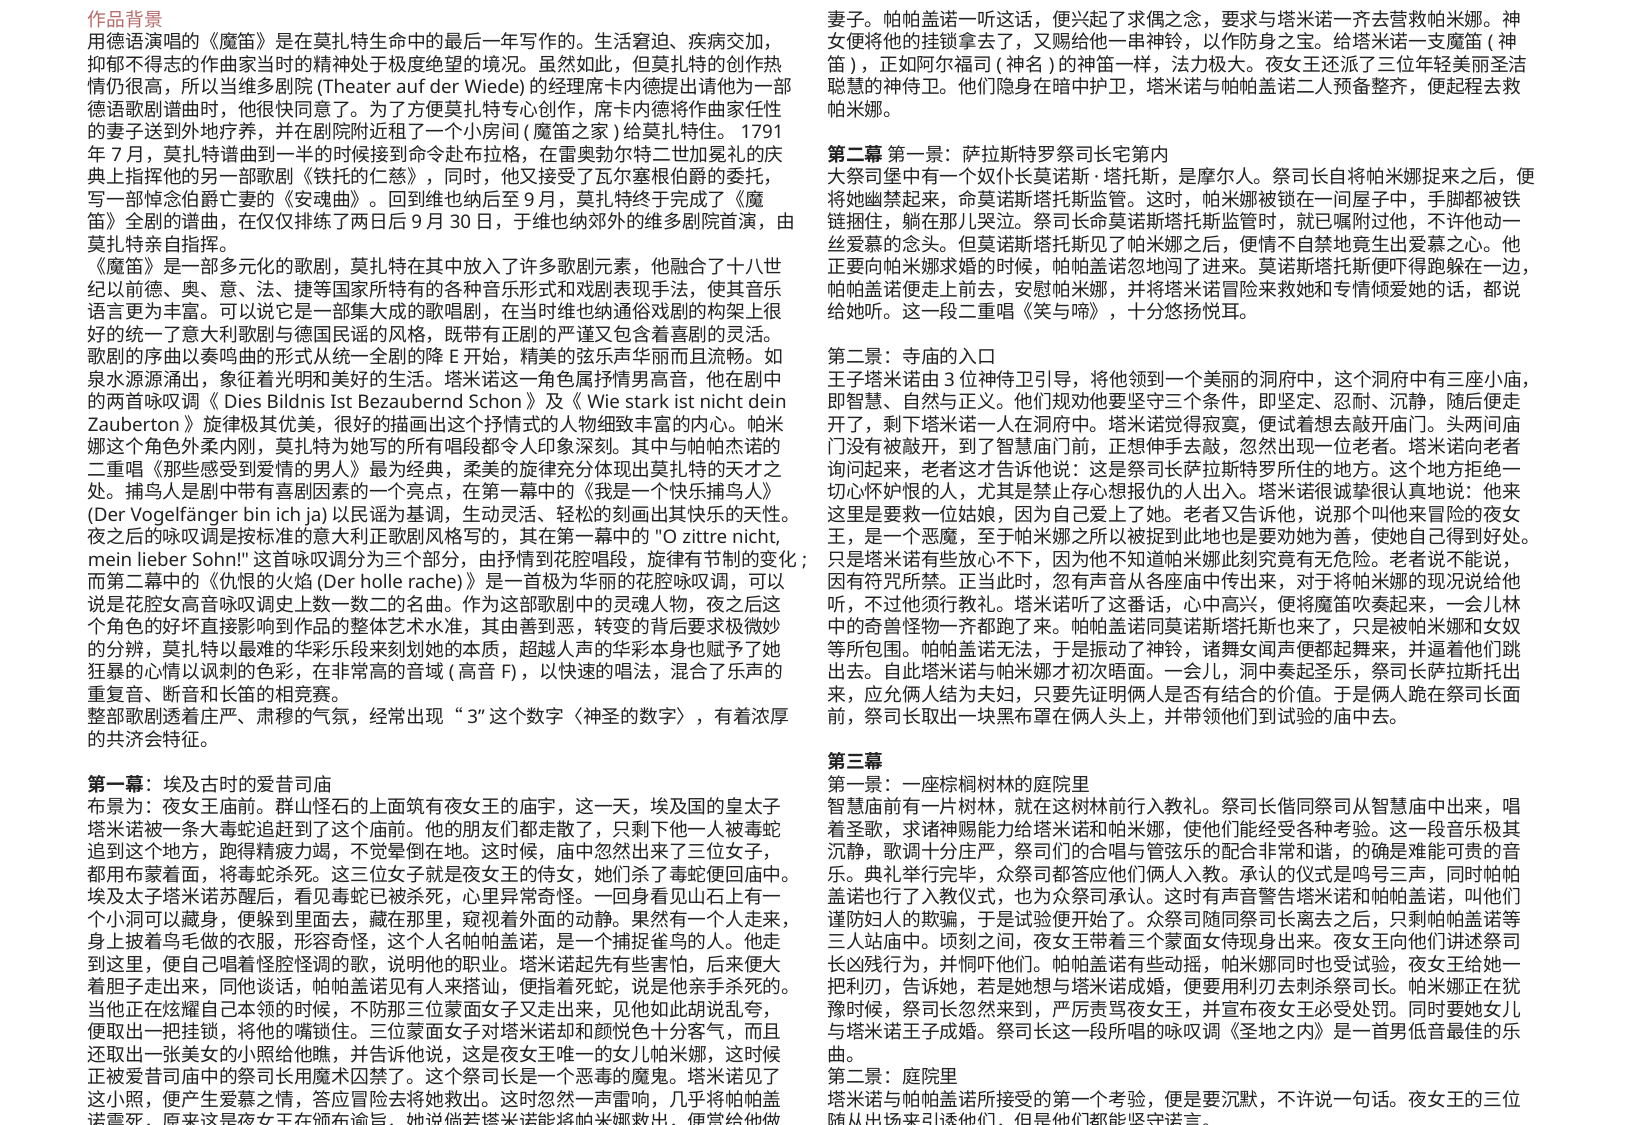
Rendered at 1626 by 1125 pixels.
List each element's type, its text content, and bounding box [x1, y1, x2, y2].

text_box 作品背景 用德语演唱的《魔笛》是在莫扎特生命中的最后一年写作的。生活窘迫、疾病交加，抑郁不得志的作曲家当时的精神处于极度绝望的境况。虽然如此，但莫扎特的创作热情仍很高，所以当维多剧院(Theater auf der Wiede)的经理席卡内德提出请他为一部德语歌剧谱曲时，他很快同意了。为了方便莫扎特专心创作，席卡内德将作曲家任性的妻子送到外地疗养，并在剧院附近租了一个小房间(魔笛之家)给莫扎特住。1791年7月，莫扎特谱曲到一半的时候接到命令赴布拉格，在雷奥勃尔特二世加冕礼的庆典上指挥他的另一部歌剧《铁托的仁慈》，同时，他又接受了瓦尔塞根伯爵的委托，写一部悼念伯爵亡妻的《安魂曲》。回到维也纳后至9月，莫扎特终于完成了《魔笛》全剧的谱曲，在仅仅排练了两日后9月30日，于维也纳郊外的维多剧院首演，由莫扎特亲自指挥。 《魔笛》是一部多元化的歌剧，莫扎特在其中放入了许多歌剧元素，他融合了十八世纪以前德、奥、意、法、捷等国家所特有的各种音乐形式和戏剧表现手法，使其音乐语言更为丰富。可以说它是一部集大成的歌唱剧，在当时维也纳通俗戏剧的构架上很好的统一了意大利歌剧与德国民谣的风格，既带有正剧的严谨又包含着喜剧的灵活。 歌剧的序曲以奏鸣曲的形式从统一全剧的降E开始，精美的弦乐声华丽而且流畅。如泉水源源涌出，象征着光明和美好的生活。塔米诺这一角色属抒情男高音，他在剧中的两首咏叹调《Dies Bildnis Ist Bezaubernd Schon》及《Wie stark ist nicht dein Zauberton》旋律极其优美，很好的描画出这个抒情式的人物细致丰富的内心。帕米娜这个角色外柔内刚，莫扎特为她写的所有唱段都令人印象深刻。其中与帕帕杰诺的二重唱《那些感受到爱情的男人》最为经典，柔美的旋律充分体现出莫扎特的天才之处。捕鸟人是剧中带有喜剧因素的一个亮点，在第一幕中的《我是一个快乐捕鸟人》(Der Vogelfänger bin ich ja)以民谣为基调，生动灵活、轻松的刻画出其快乐的天性。夜之后的咏叹调是按标准的意大利正歌剧风格写的，其在第一幕中的"O zittre nicht, mein lieber Sohn!"这首咏叹调分为三个部分，由抒情到花腔唱段，旋律有节制的变化;而第二幕中的《仇恨的火焰(Der holle rache)》是一首极为华丽的花腔咏叹调，可以说是花腔女高音咏叹调史上数一数二的名曲。作为这部歌剧中的灵魂人物，夜之后这个角色的好坏直接影响到作品的整体艺术水准，其由善到恶，转变的背后要求极微妙的分辨，莫扎特以最难的华彩乐段来刻划她的本质，超越人声的华彩本身也赋予了她狂暴的心情以讽刺的色彩，在非常高的音域(高音F)，以快速的唱法，混合了乐声的重复音、断音和长笛的相竞赛。 整部歌剧透着庄严、肃穆的气氛，经常出现“3”这个数字〈神圣的数字〉，有着浓厚的共济会特征。 第一幕：埃及古时的爱昔司庙 布景为：夜女王庙前。群山怪石的上面筑有夜女王的庙宇，这一天，埃及国的皇太子塔米诺被一条大毒蛇追赶到了这个庙前。他的朋友们都走散了，只剩下他一人被毒蛇追到这个地方，跑得精疲力竭，不觉晕倒在地。这时候，庙中忽然出来了三位女子，都用布蒙着面，将毒蛇杀死。这三位女子就是夜女王的侍女，她们杀了毒蛇便回庙中。埃及太子塔米诺苏醒后，看见毒蛇已被杀死，心里异常奇怪。一回身看见山石上有一个小洞可以藏身，便躲到里面去，藏在那里，窥视着外面的动静。果然有一个人走来，身上披着鸟毛做的衣服，形容奇怪，这个人名帕帕盖诺，是一个捕捉雀鸟的人。他走到这里，便自己唱着怪腔怪调的歌，说明他的职业。塔米诺起先有些害怕，后来便大着胆子走出来，同他谈话，帕帕盖诺见有人来搭讪，便指着死蛇，说是他亲手杀死的。当他正在炫耀自己本领的时候，不防那三位蒙面女子又走出来，见他如此胡说乱夸，便取出一把挂锁，将他的嘴锁住。三位蒙面女子对塔米诺却和颜悦色十分客气，而且还取出一张美女的小照给他瞧，并告诉他说，这是夜女王唯一的女儿帕米娜，这时候正被爱昔司庙中的祭司长用魔术囚禁了。这个祭司长是一个恶毒的魔鬼。塔米诺见了这小照，便产生爱慕之情，答应冒险去将她救出。这时忽然一声雷响，几乎将帕帕盖诺震死，原来这是夜女王在颁布谕旨，她说倘若塔米诺能将帕米娜救出，便赏给他做 [73, 0, 812, 1125]
text_box 妻子。帕帕盖诺一听这话，便兴起了求偶之念，要求与塔米诺一齐去营救帕米娜。神女便将他的挂锁拿去了，又赐给他一串神铃，以作防身之宝。给塔米诺一支魔笛(神笛)，正如阿尔福司(神名)的神笛一样，法力极大。夜女王还派了三位年轻美丽圣洁聪慧的神侍卫。他们隐身在暗中护卫，塔米诺与帕帕盖诺二人预备整齐，便起程去救帕米娜。 第二幕 第一景：萨拉斯特罗祭司长宅第内 大祭司堡中有一个奴仆长莫诺斯·塔托斯，是摩尔人。祭司长自将帕米娜捉来之后，便将她幽禁起来，命莫诺斯塔托斯监管。这时，帕米娜被锁在一间屋子中，手脚都被铁链捆住，躺在那儿哭泣。祭司长命莫诺斯塔托斯监管时，就已嘱附过他，不许他动一丝爱慕的念头。但莫诺斯塔托斯见了帕米娜之后，便情不自禁地竟生出爱慕之心。他正要向帕米娜求婚的时候，帕帕盖诺忽地闯了进来。莫诺斯塔托斯便吓得跑躲在一边，帕帕盖诺便走上前去，安慰帕米娜，并将塔米诺冒险来救她和专情倾爱她的话，都说给她听。这一段二重唱《笑与啼》，十分悠扬悦耳。 第二景：寺庙的入口 王子塔米诺由3位神侍卫引导，将他领到一个美丽的洞府中，这个洞府中有三座小庙，即智慧、自然与正义。他们规劝他要坚守三个条件，即坚定、忍耐、沉静，随后便走开了，剩下塔米诺一人在洞府中。塔米诺觉得寂寞，便试着想去敲开庙门。头两间庙门没有被敲开，到了智慧庙门前，正想伸手去敲，忽然出现一位老者。塔米诺向老者询问起来，老者这才告诉他说：这是祭司长萨拉斯特罗所住的地方。这个地方拒绝一切心怀妒恨的人，尤其是禁止存心想报仇的人出入。塔米诺很诚挚很认真地说：他来这里是要救一位姑娘，因为自己爱上了她。老者又告诉他，说那个叫他来冒险的夜女王，是一个恶魔，至于帕米娜之所以被捉到此地也是要劝她为善，使她自己得到好处。只是塔米诺有些放心不下，因为他不知道帕米娜此刻究竟有无危险。老者说不能说，因有符咒所禁。正当此时，忽有声音从各座庙中传出来，对于将帕米娜的现况说给他听，不过他须行教礼。塔米诺听了这番话，心中高兴，便将魔笛吹奏起来，一会儿林中的奇兽怪物一齐都跑了来。帕帕盖诺同莫诺斯塔托斯也来了，只是被帕米娜和女奴等所包围。帕帕盖诺无法，于是振动了神铃，诸舞女闻声便都起舞来，并逼着他们跳出去。自此塔米诺与帕米娜才初次晤面。一会儿，洞中奏起圣乐，祭司长萨拉斯托出来，应允俩人结为夫妇，只要先证明俩人是否有结合的价值。于是俩人跪在祭司长面前，祭司长取出一块黑布罩在俩人头上，并带领他们到试验的庙中去。 第三幕 第一景：一座棕榈树林的庭院里 智慧庙前有一片树林，就在这树林前行入教礼。祭司长偕同祭司从智慧庙中出来，唱着圣歌，求诸神赐能力给塔米诺和帕米娜，使他们能经受各种考验。这一段音乐极其沉静，歌调十分庄严，祭司们的合唱与管弦乐的配合非常和谐，的确是难能可贵的音乐。典礼举行完毕，众祭司都答应他们俩人入教。承认的仪式是鸣号三声，同时帕帕盖诺也行了入教仪式，也为众祭司承认。这时有声音警告塔米诺和帕帕盖诺，叫他们谨防妇人的欺骗，于是试验便开始了。众祭司随同祭司长离去之后，只剩帕帕盖诺等三人站庙中。顷刻之间，夜女王带着三个蒙面女侍现身出来。夜女王向他们讲述祭司长凶残行为，并恫吓他们。帕帕盖诺有些动摇，帕米娜同时也受试验，夜女王给她一把利刃，告诉她，若是她想与塔米诺成婚，便要用利刃去刺杀祭司长。帕米娜正在犹豫时候，祭司长忽然来到，严厉责骂夜女王，并宣布夜女王必受处罚。同时要她女儿与塔米诺王子成婚。祭司长这一段所唱的咏叹调《圣地之内》是一首男低音最佳的乐曲。 第二景：庭院里 塔米诺与帕帕盖诺所接受的第一个考验，便是要沉默，不许说一句话。夜女王的三位随从出场来引诱他们，但是他们都能坚守诺言。 [812, 0, 1552, 1125]
